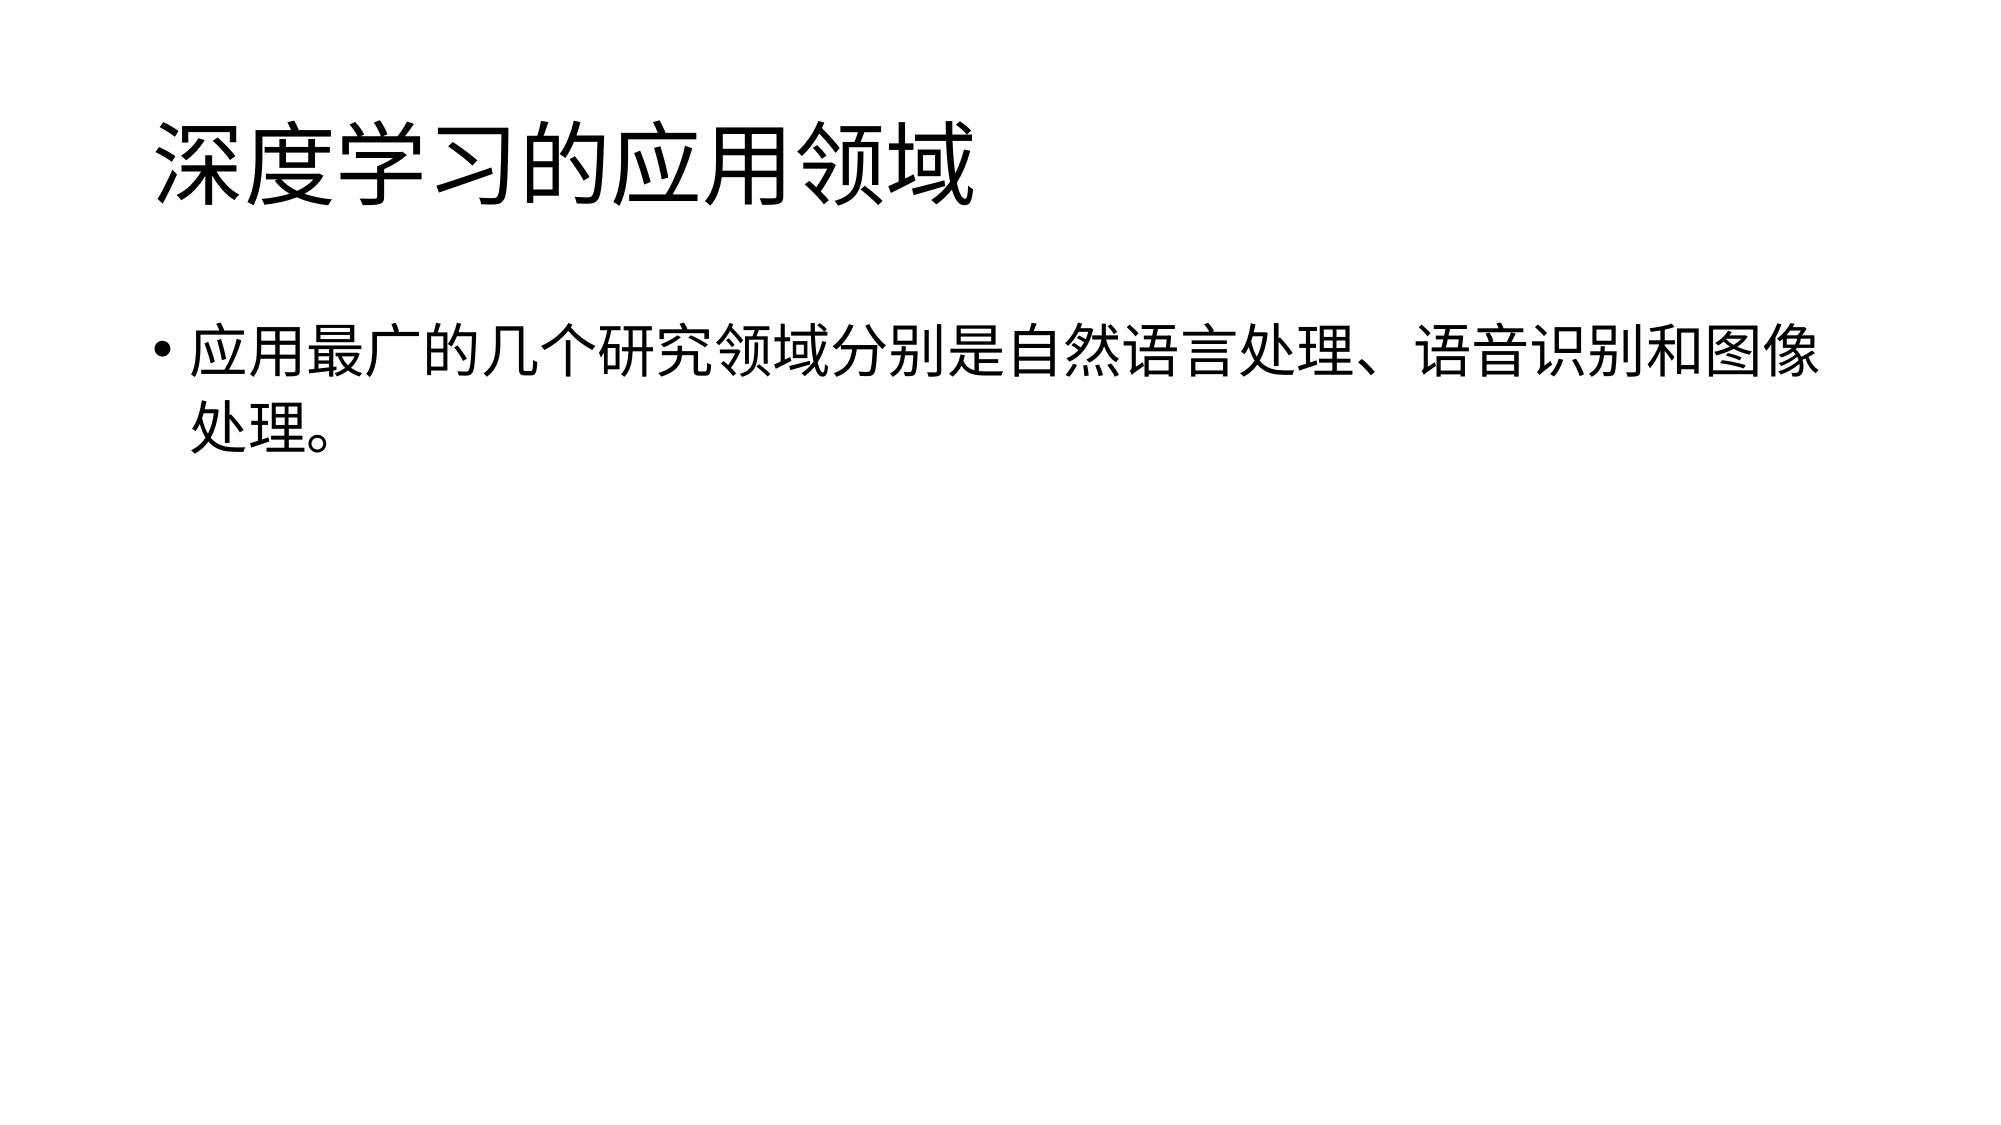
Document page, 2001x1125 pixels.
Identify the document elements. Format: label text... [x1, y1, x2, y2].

title 深度学习的应用领域 [137, 59, 1863, 278]
list 应用最广的几个研究领域分别是自然语言处理、语音识别和图像处理。 [137, 299, 1863, 1014]
